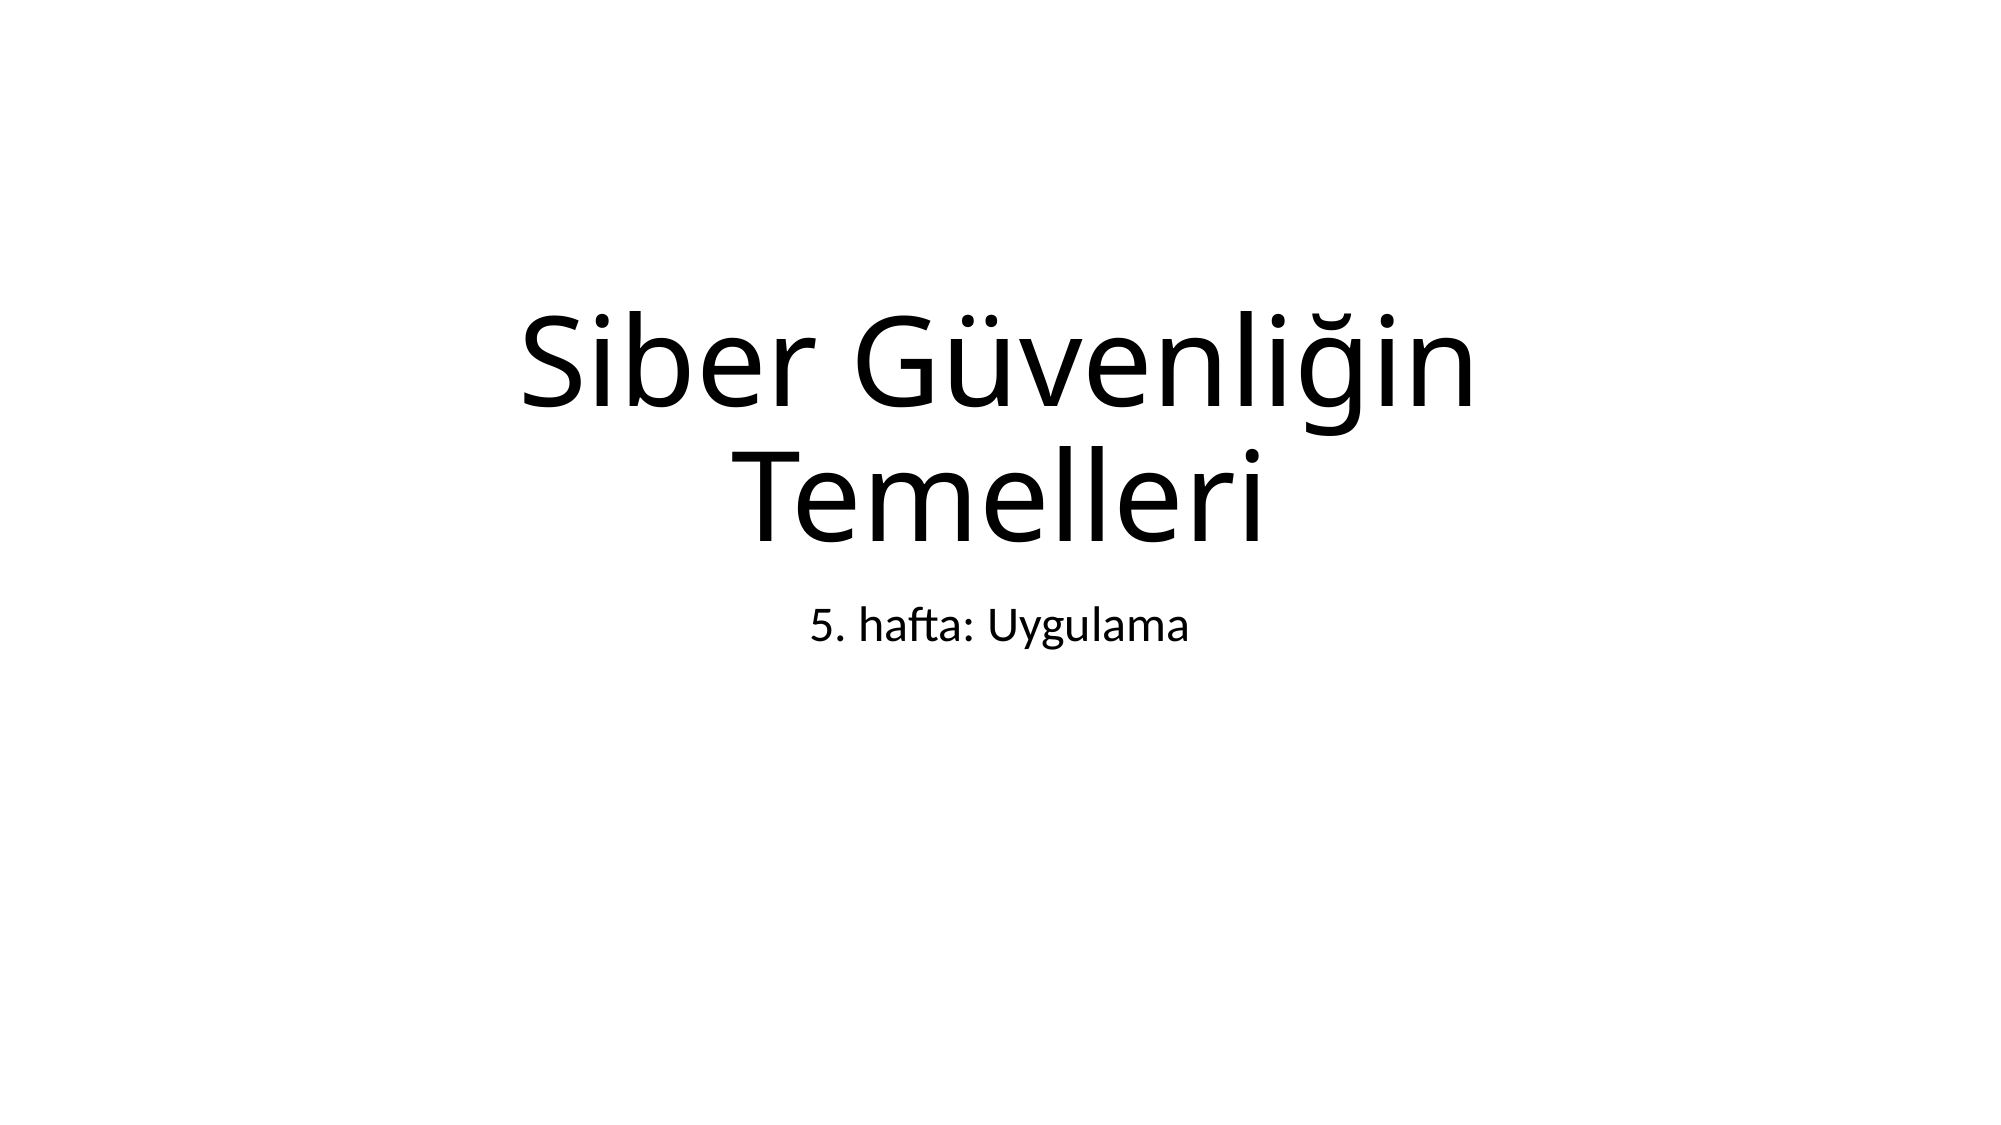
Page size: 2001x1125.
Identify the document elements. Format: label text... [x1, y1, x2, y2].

title Siber Güvenliğin Temelleri [249, 184, 1750, 576]
subtitle 5. hafta: Uygulama [249, 590, 1750, 863]
